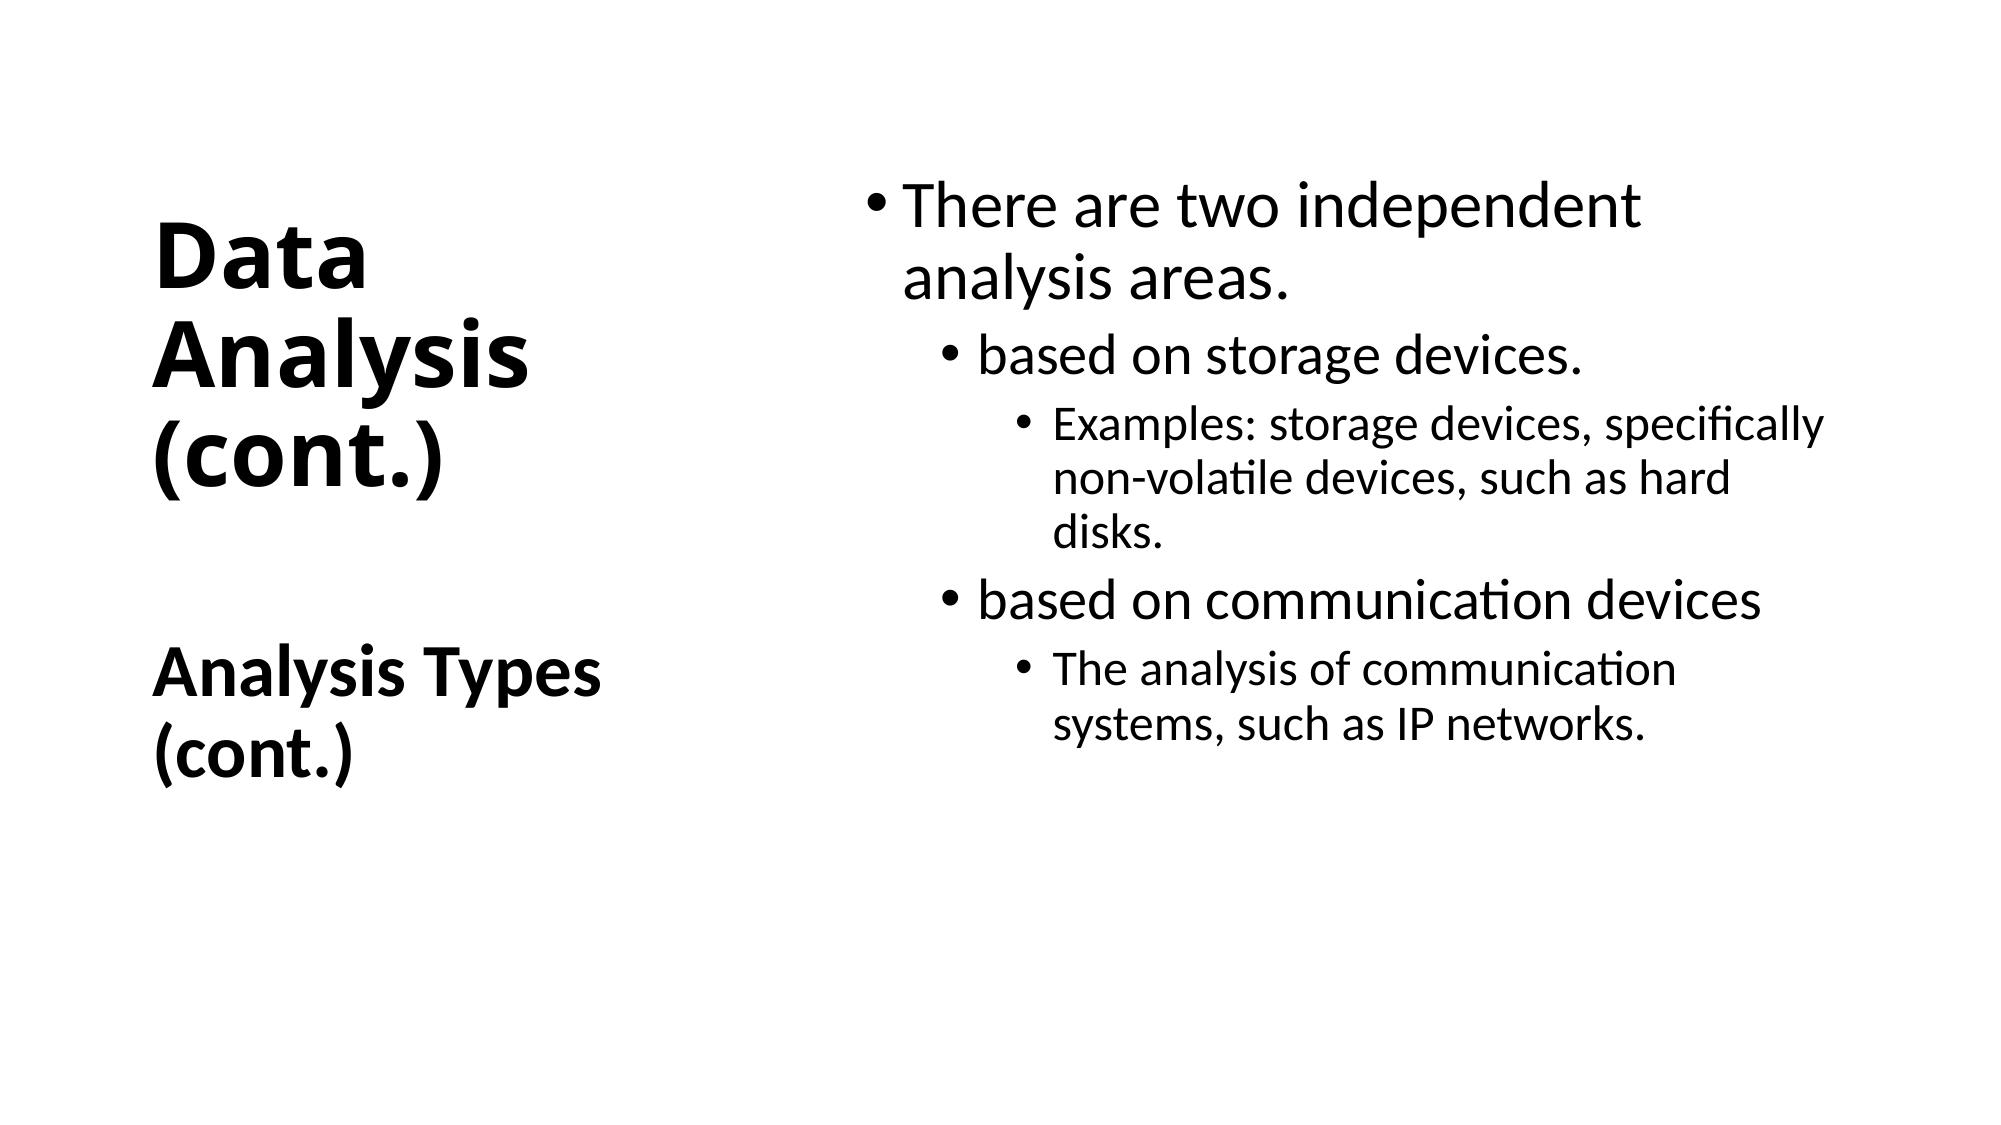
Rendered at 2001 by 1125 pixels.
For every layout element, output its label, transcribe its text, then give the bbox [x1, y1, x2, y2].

list There are two independent analysis areas. based on storage devices. Examples: storage devices, specifically non-volatile devices, such as hard disks. based on communication devices The analysis of communication systems, such as IP networks. [850, 161, 1863, 962]
list Analysis Types (cont.) [137, 513, 783, 1125]
title Data Analysis (cont.) [137, 251, 783, 513]
